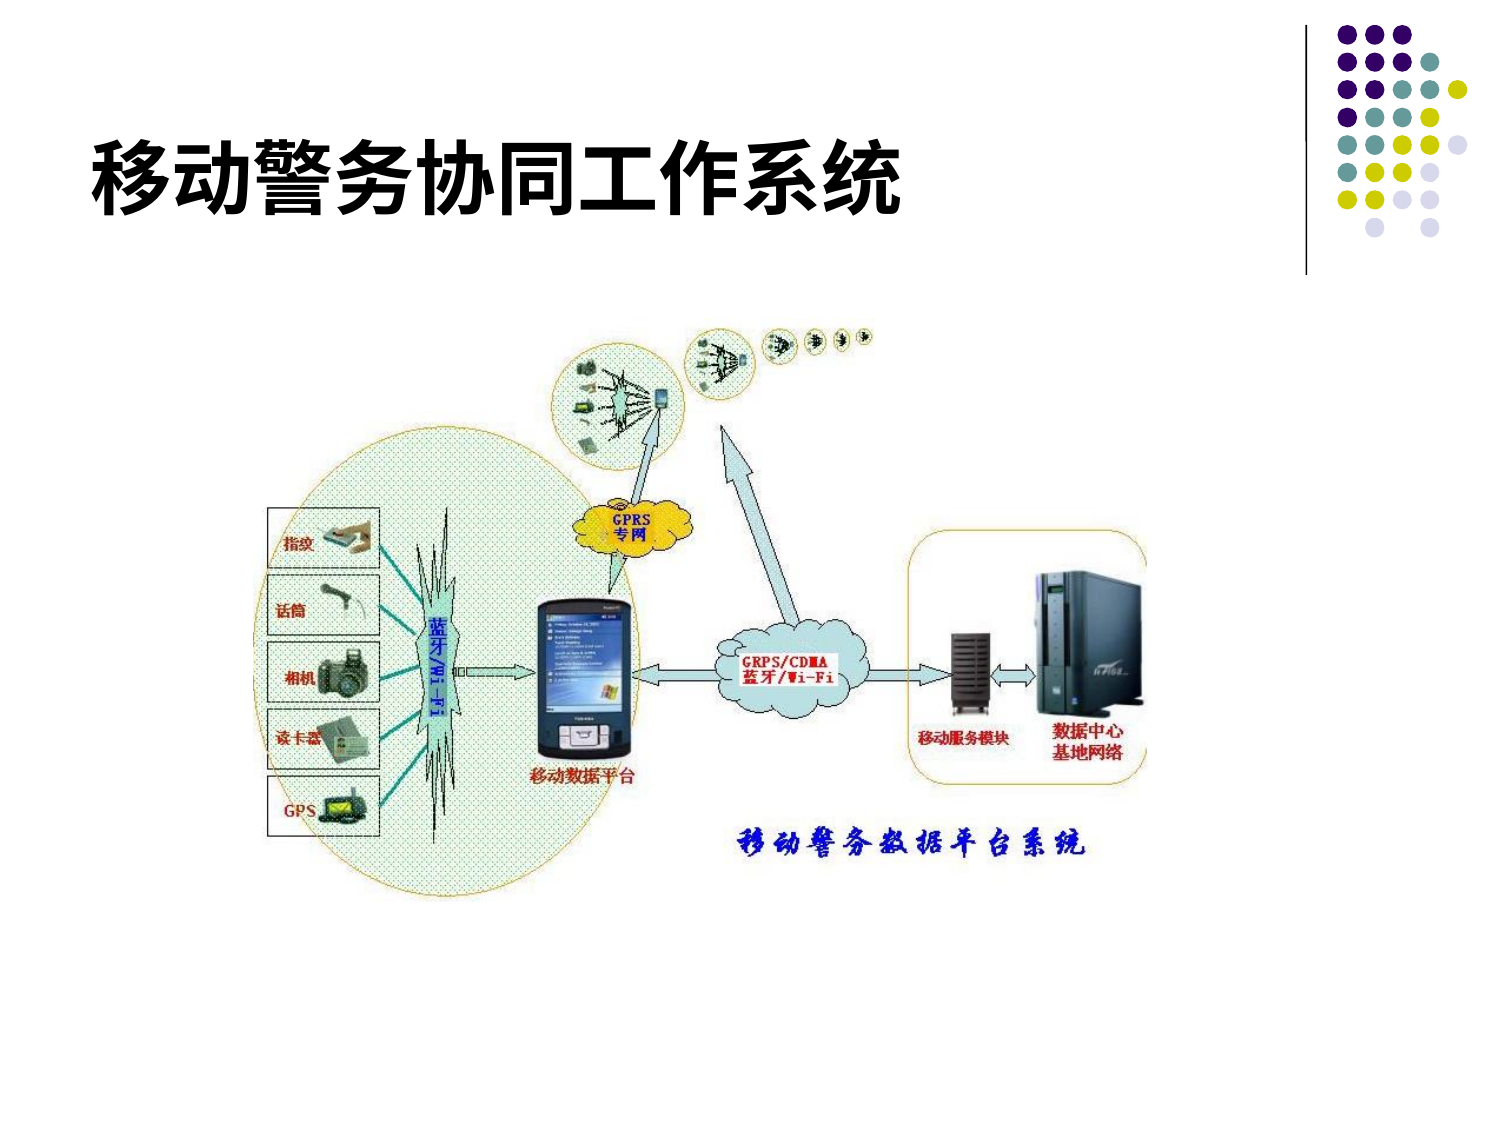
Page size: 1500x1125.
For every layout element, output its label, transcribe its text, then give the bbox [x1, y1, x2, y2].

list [253, 317, 1149, 906]
title 移动警务协同工作系统 [75, 20, 1313, 233]
